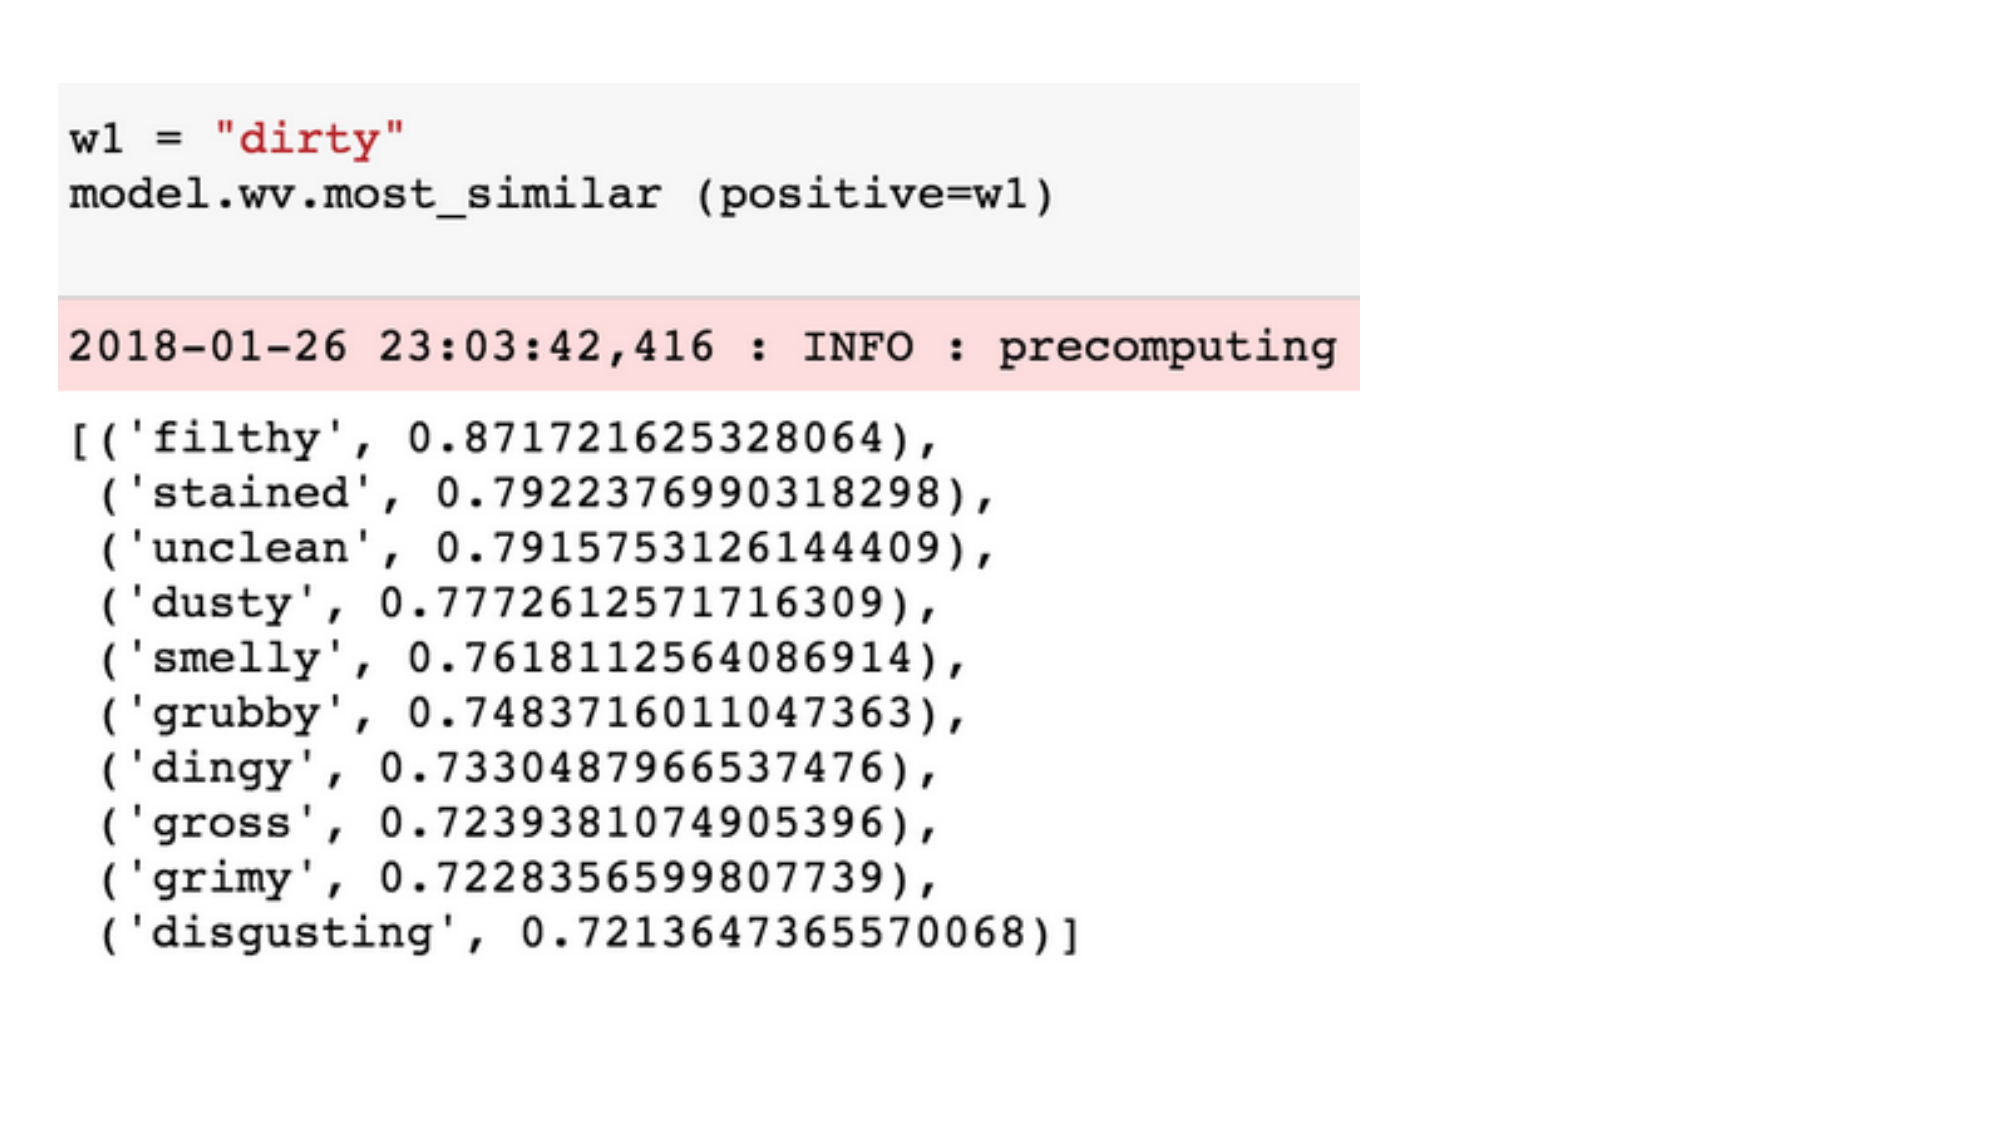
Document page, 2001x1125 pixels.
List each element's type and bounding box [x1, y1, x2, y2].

picture [58, 83, 1360, 986]
